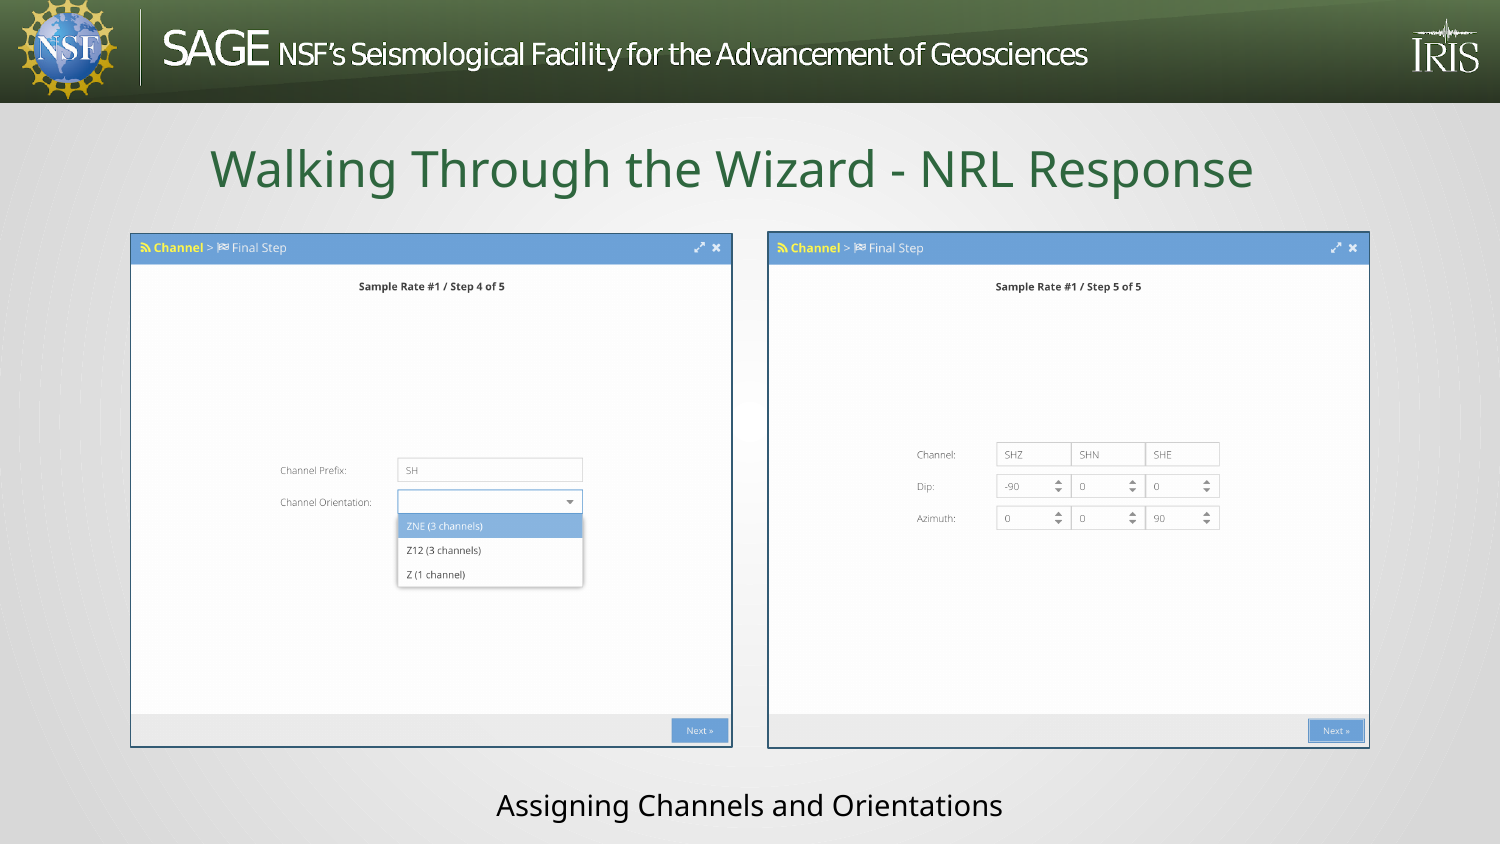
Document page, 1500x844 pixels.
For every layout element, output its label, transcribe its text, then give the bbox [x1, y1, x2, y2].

title Walking Through the Wizard - NRL Response [75, 106, 1425, 208]
picture [130, 233, 732, 747]
picture [768, 232, 1370, 748]
picture [0, 0, 1500, 103]
text_box Assigning Channels and Orientations [299, 772, 1200, 844]
